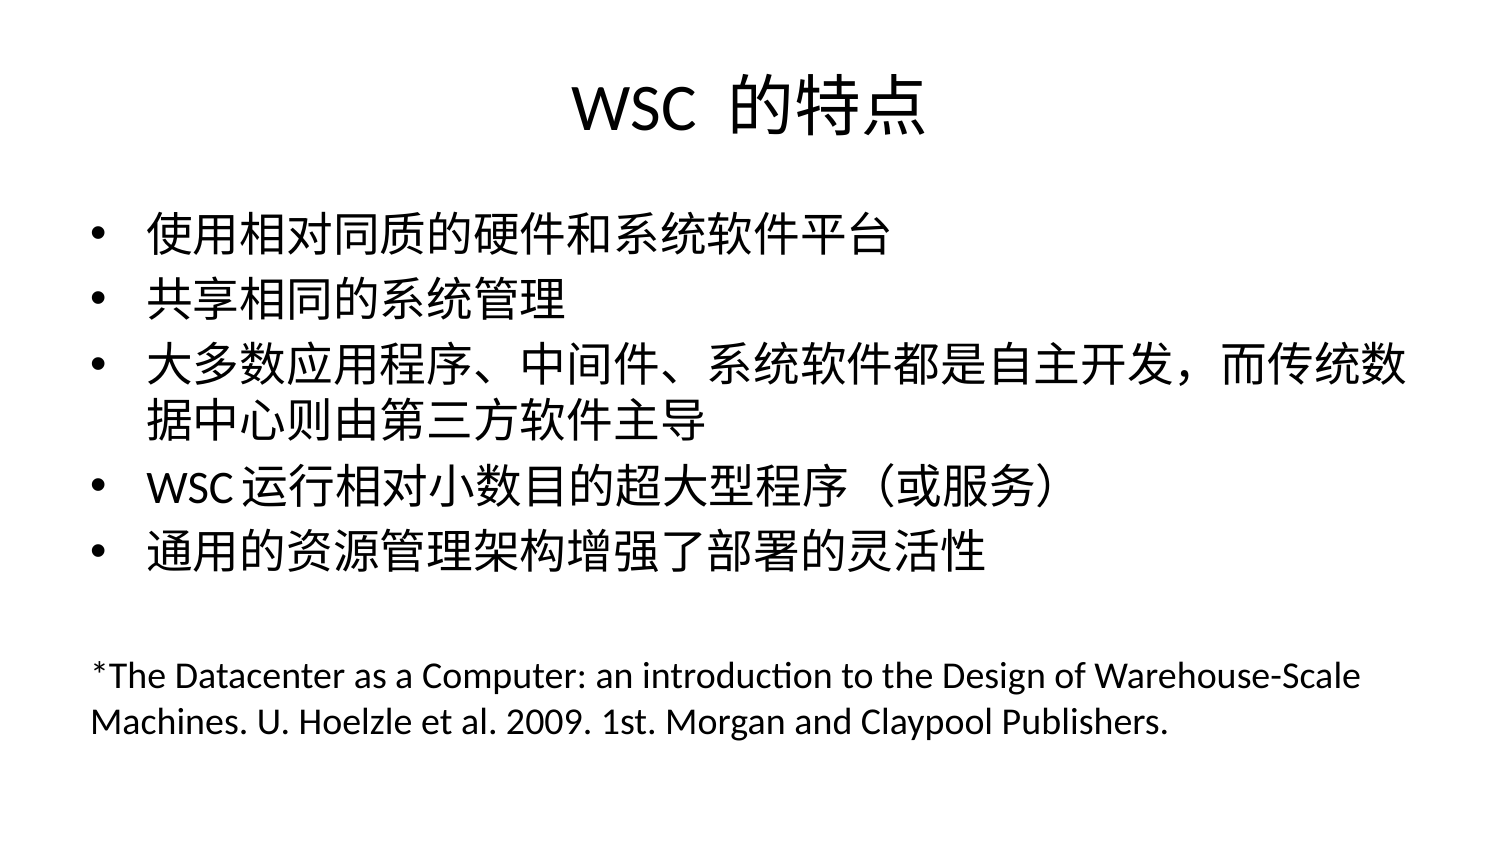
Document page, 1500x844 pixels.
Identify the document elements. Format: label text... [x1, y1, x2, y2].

list 使用相对同质的硬件和系统软件平台 共享相同的系统管理 大多数应用程序、中间件、系统软件都是自主开发，而传统数据中心则由第三方软件主导 WSC运行相对小数目的超大型程序（或服务） 通用的资源管理架构增强了部署的灵活性 *The Datacenter as a Computer: an introduction to the Design of Warehouse-Scale Machines. U. Hoelzle et al. 2009. 1st. Morgan and Claypool Publishers. [75, 196, 1425, 754]
title WSC 的特点 [75, 33, 1425, 175]
